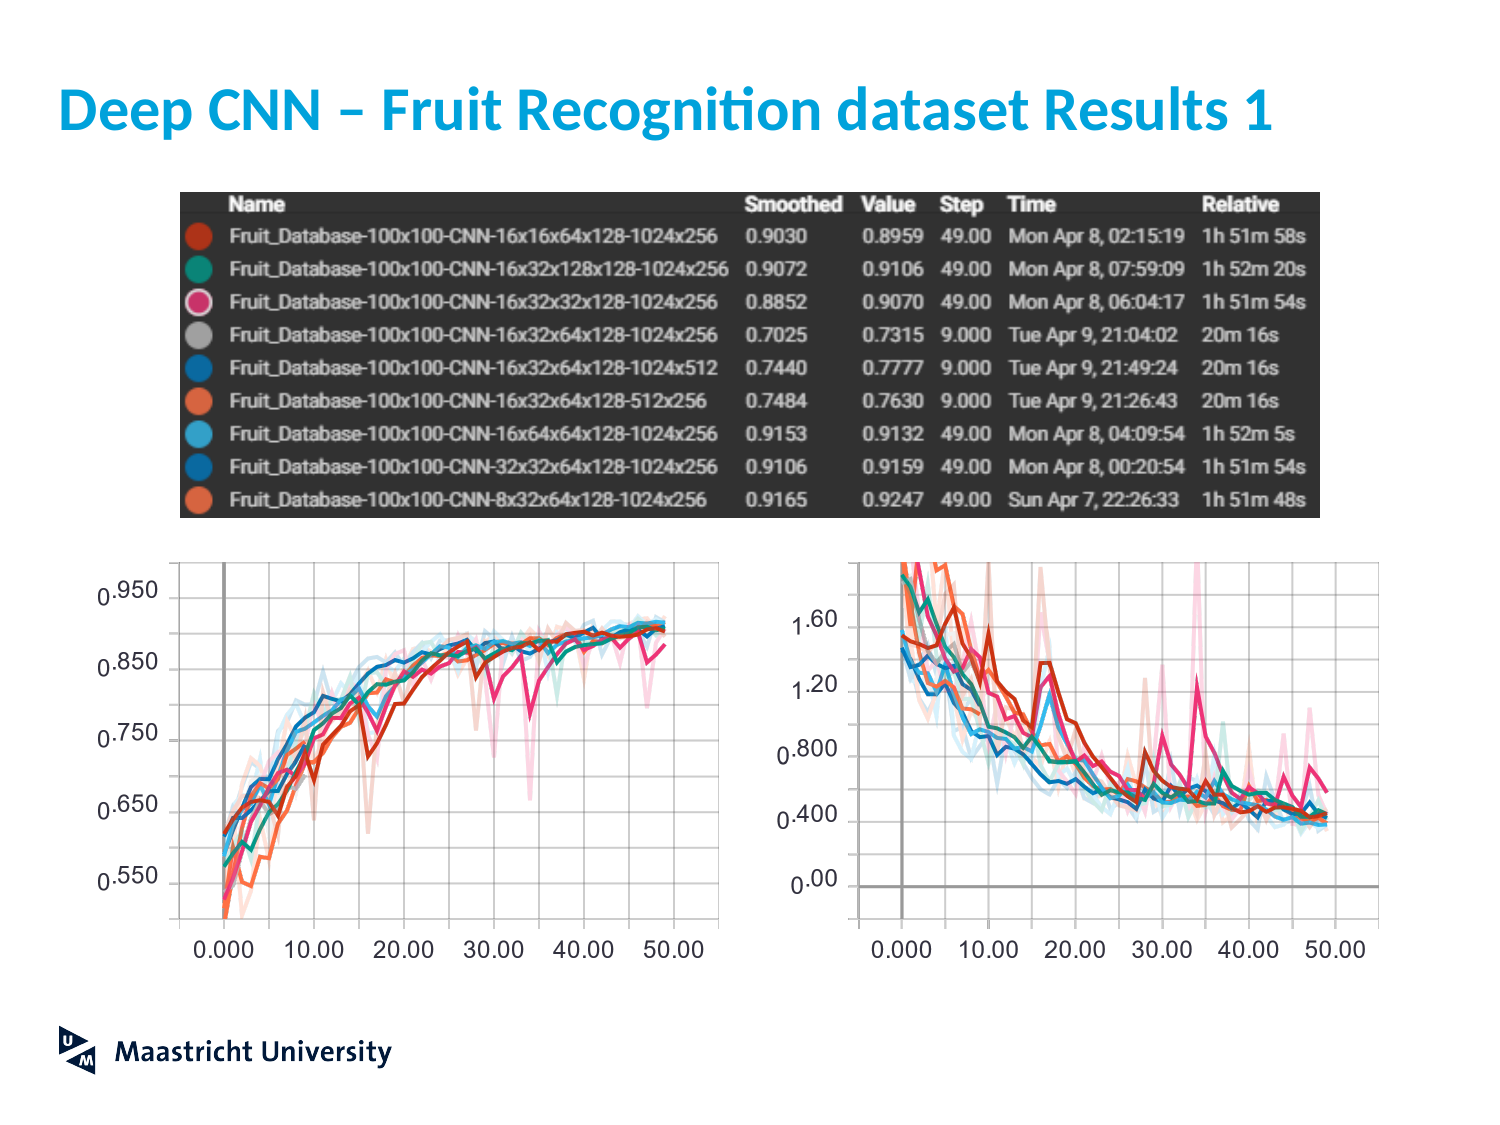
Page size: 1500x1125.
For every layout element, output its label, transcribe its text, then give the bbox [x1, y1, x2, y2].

picture [180, 192, 1320, 518]
picture [58, 562, 1379, 963]
title Deep CNN – Fruit Recognition dataset Results 1 [59, 67, 1425, 192]
picture [59, 1012, 405, 1096]
